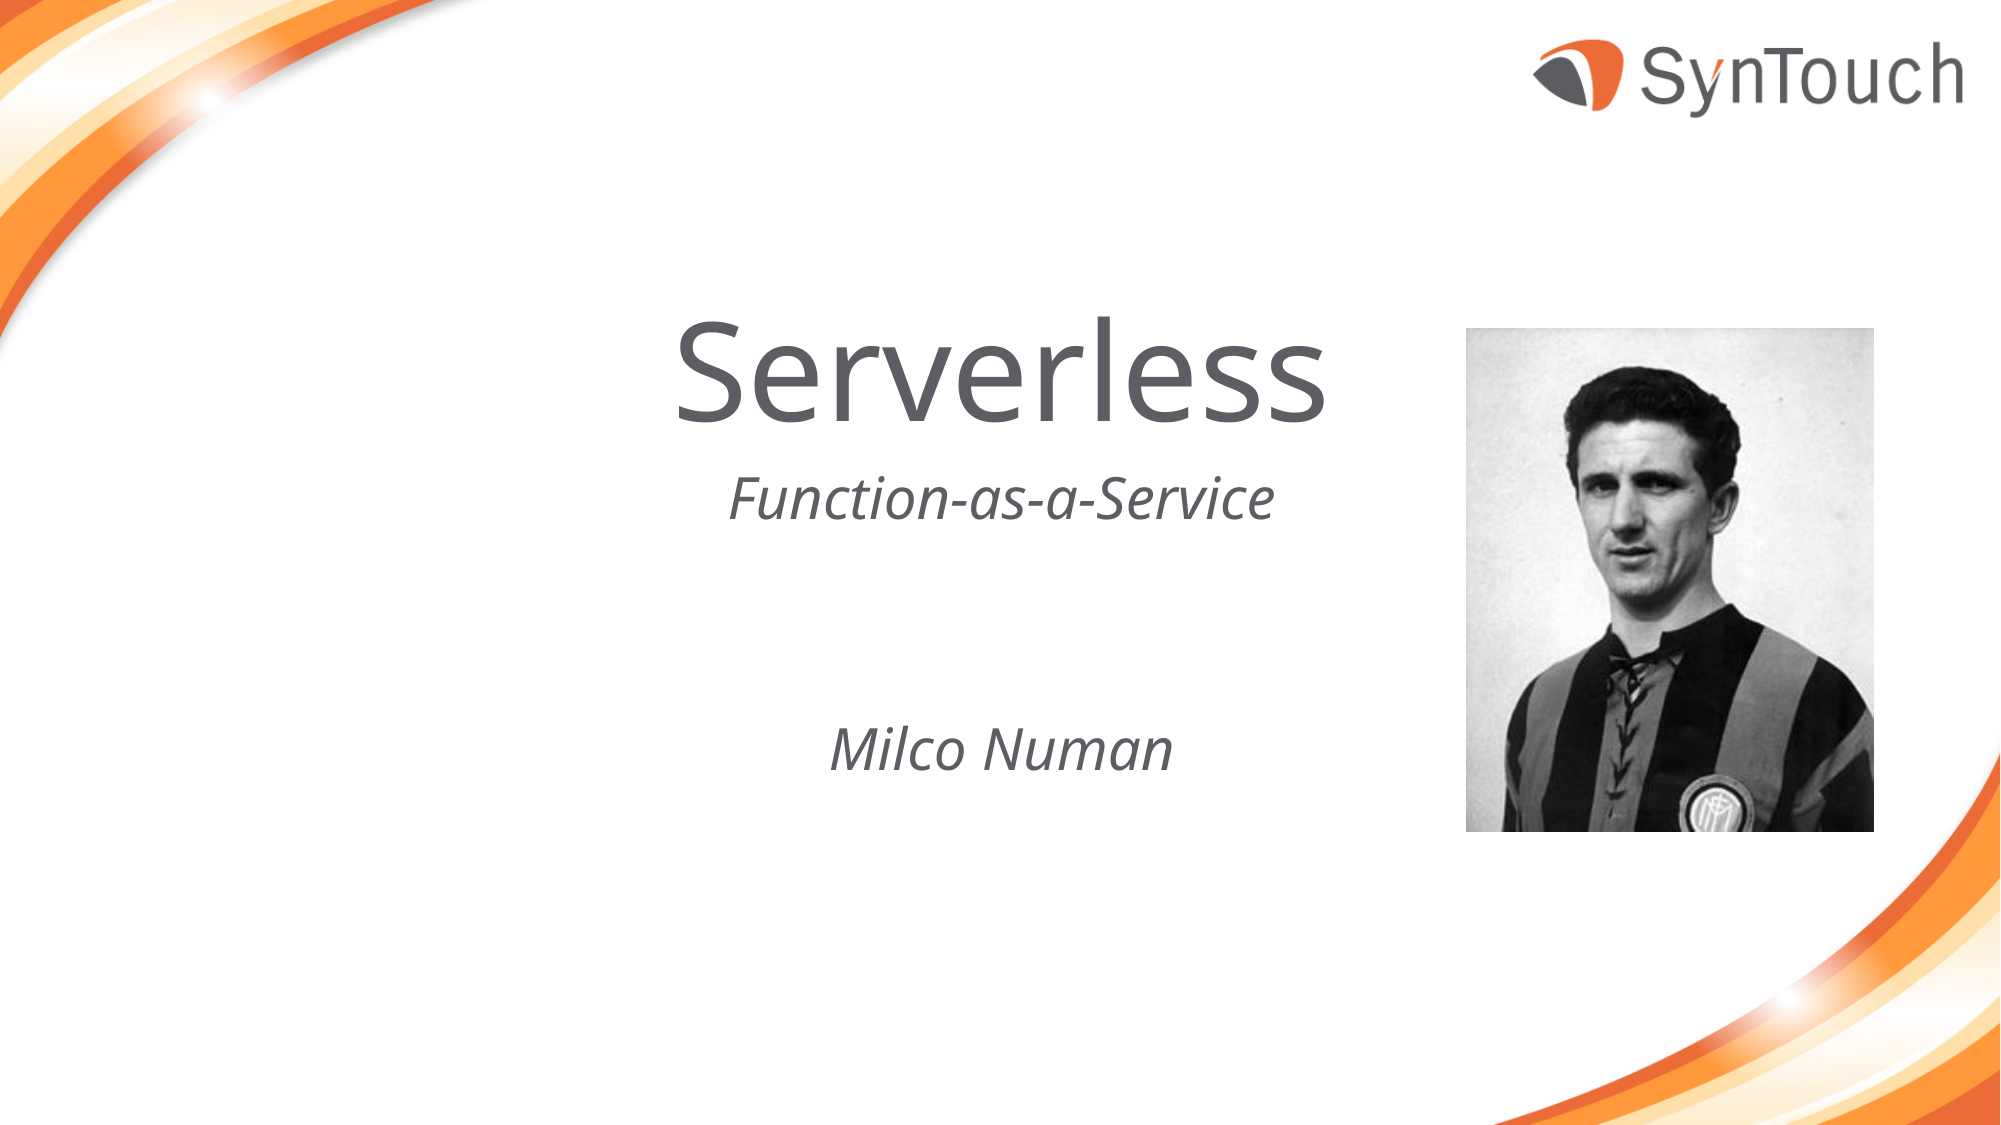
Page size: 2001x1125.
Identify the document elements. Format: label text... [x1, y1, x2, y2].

title Serverless [365, 208, 1638, 459]
picture [0, 0, 2001, 1125]
subtitle Function-as-a-Service Milco Numan [365, 461, 1466, 800]
